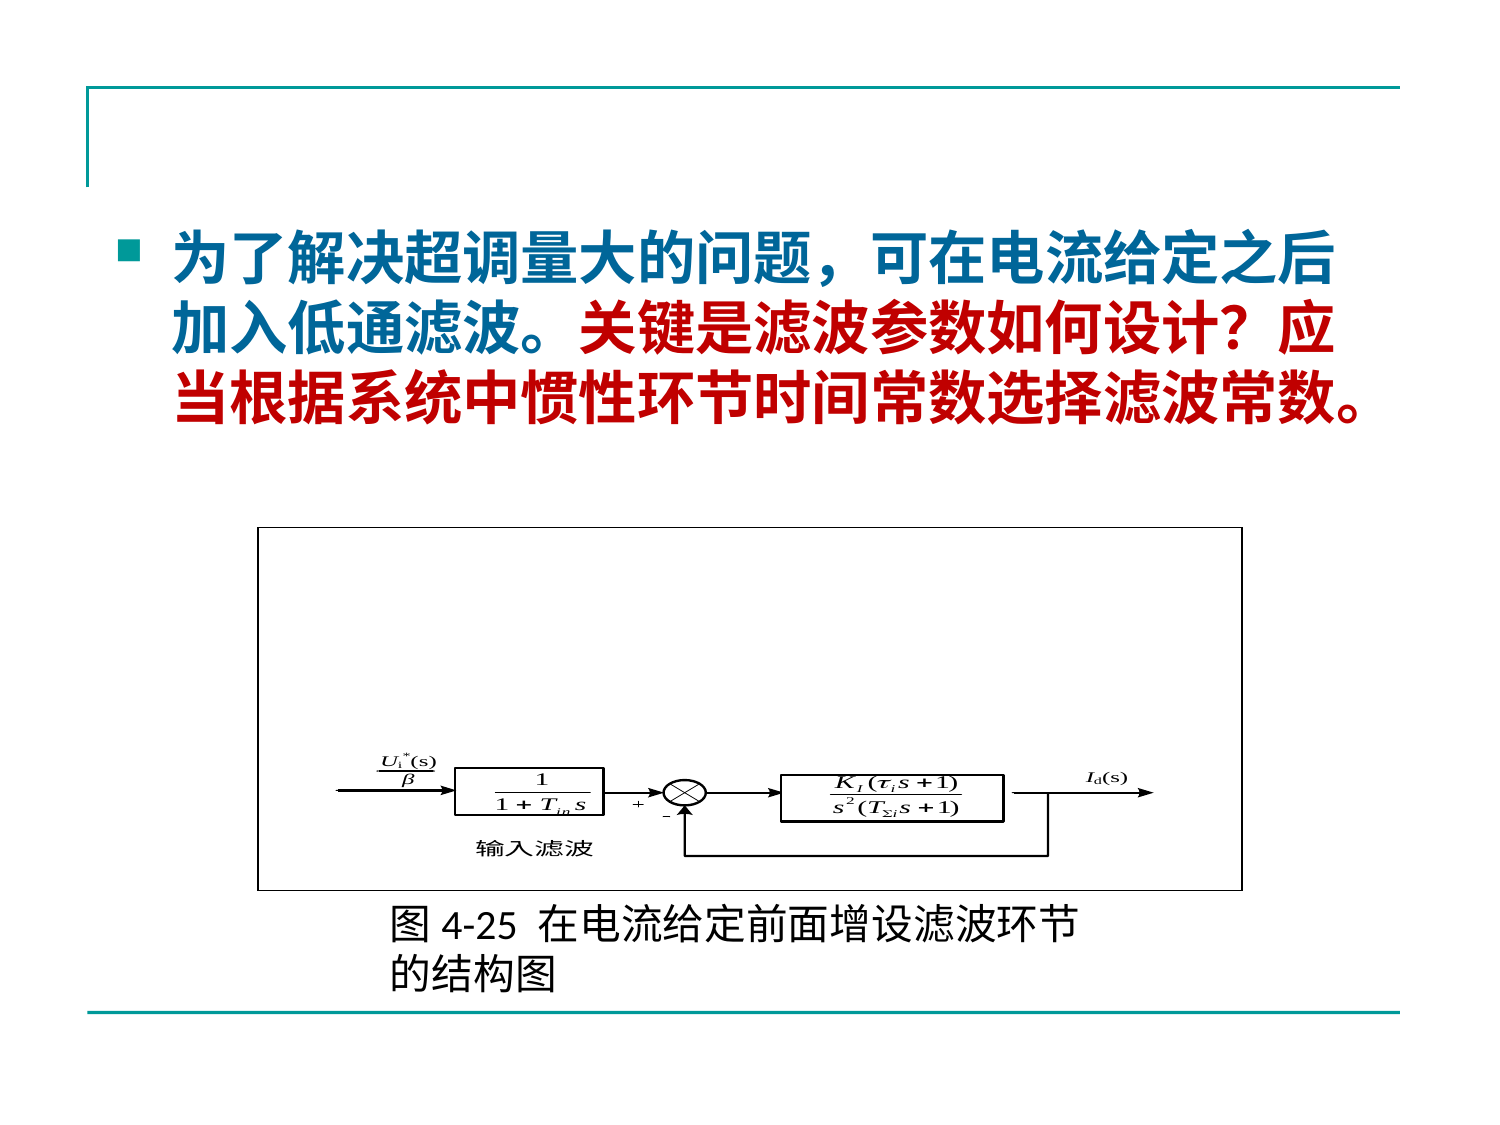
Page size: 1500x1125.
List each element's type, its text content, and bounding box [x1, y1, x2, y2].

list 为了解决超调量大的问题，可在电流给定之后加入低通滤波。关键是滤波参数如何设计？应当根据系统中惯性环节时间常数选择滤波常数。 [99, 213, 1388, 1006]
text_box 图4-25 在电流给定前面增设滤波环节的结构图 [374, 891, 1125, 1006]
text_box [230, 469, 1321, 891]
